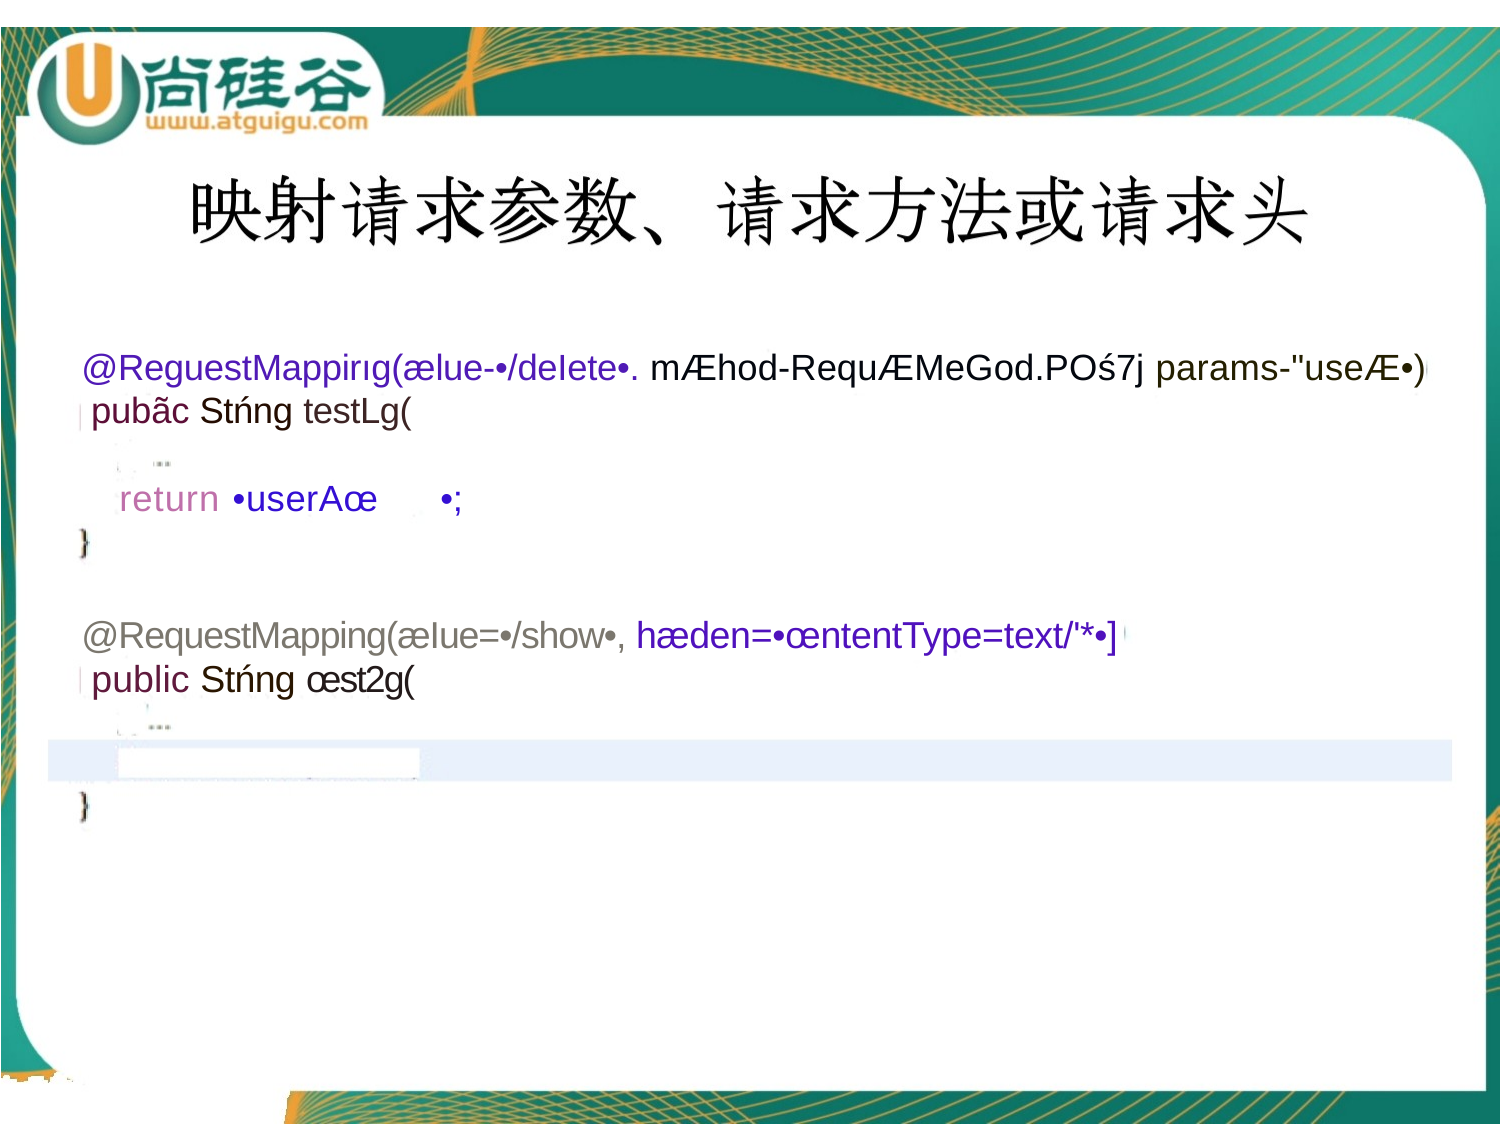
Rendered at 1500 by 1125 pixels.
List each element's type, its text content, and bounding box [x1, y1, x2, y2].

text_box @ReguestMappirıg(ælue-•/deIete•. mÆhod-RequÆMeGod.POś7j params-"useÆ•) pubãc Stńng testLg( return •userAœ •; @RequestMapping(æIue=•/show•, hæden=•œntentType=text/'*•] public Stńng œst2g( [78, 344, 1430, 700]
text_box [1, 27, 1500, 1124]
